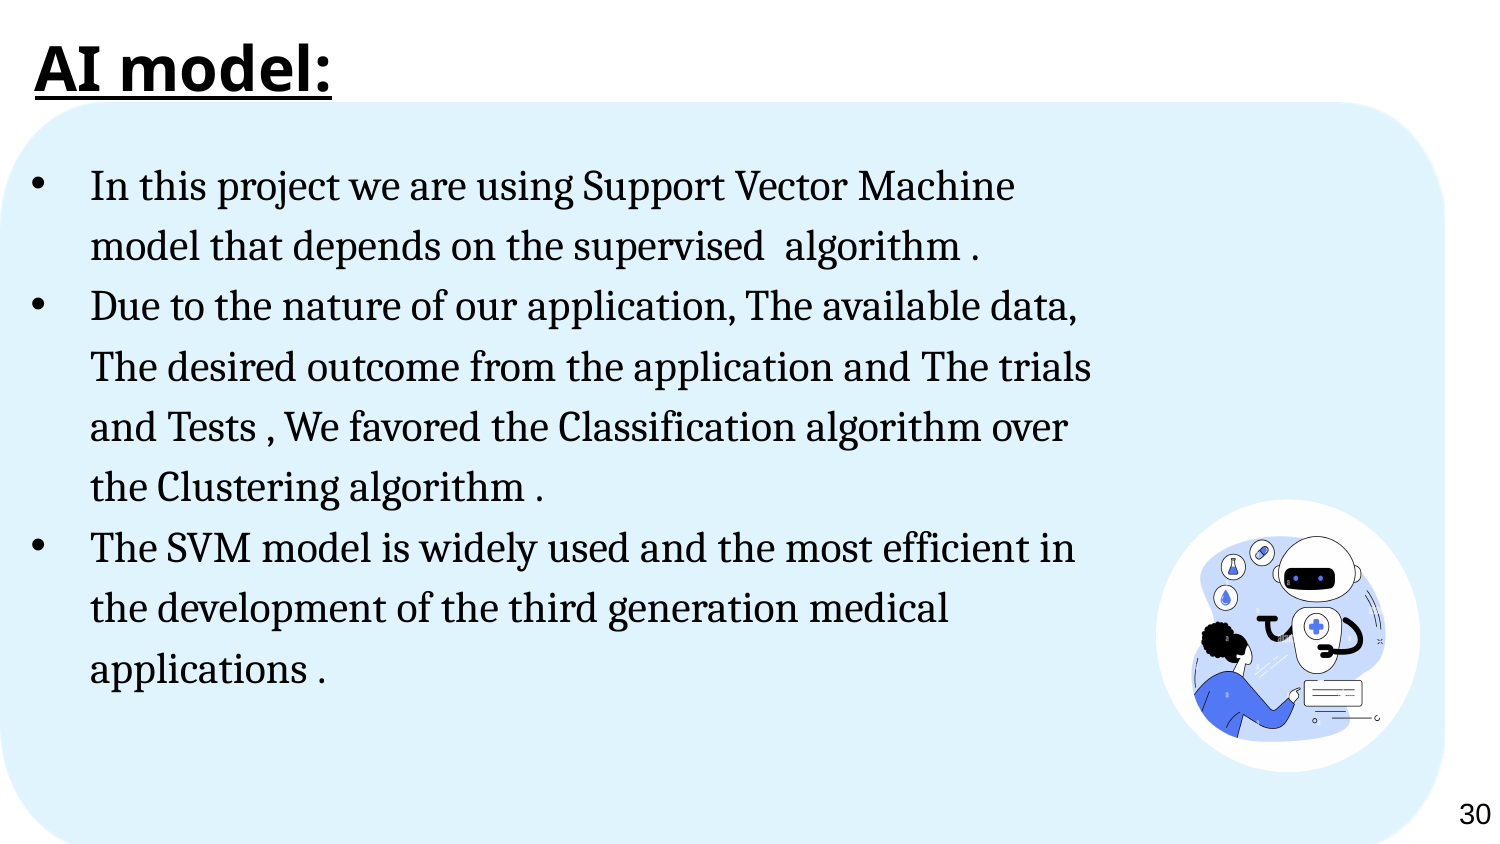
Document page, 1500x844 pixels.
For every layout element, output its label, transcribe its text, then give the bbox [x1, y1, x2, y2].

picture [0, 102, 1445, 844]
title AI model: [10, 35, 357, 97]
text_box 30 [1449, 787, 1500, 838]
